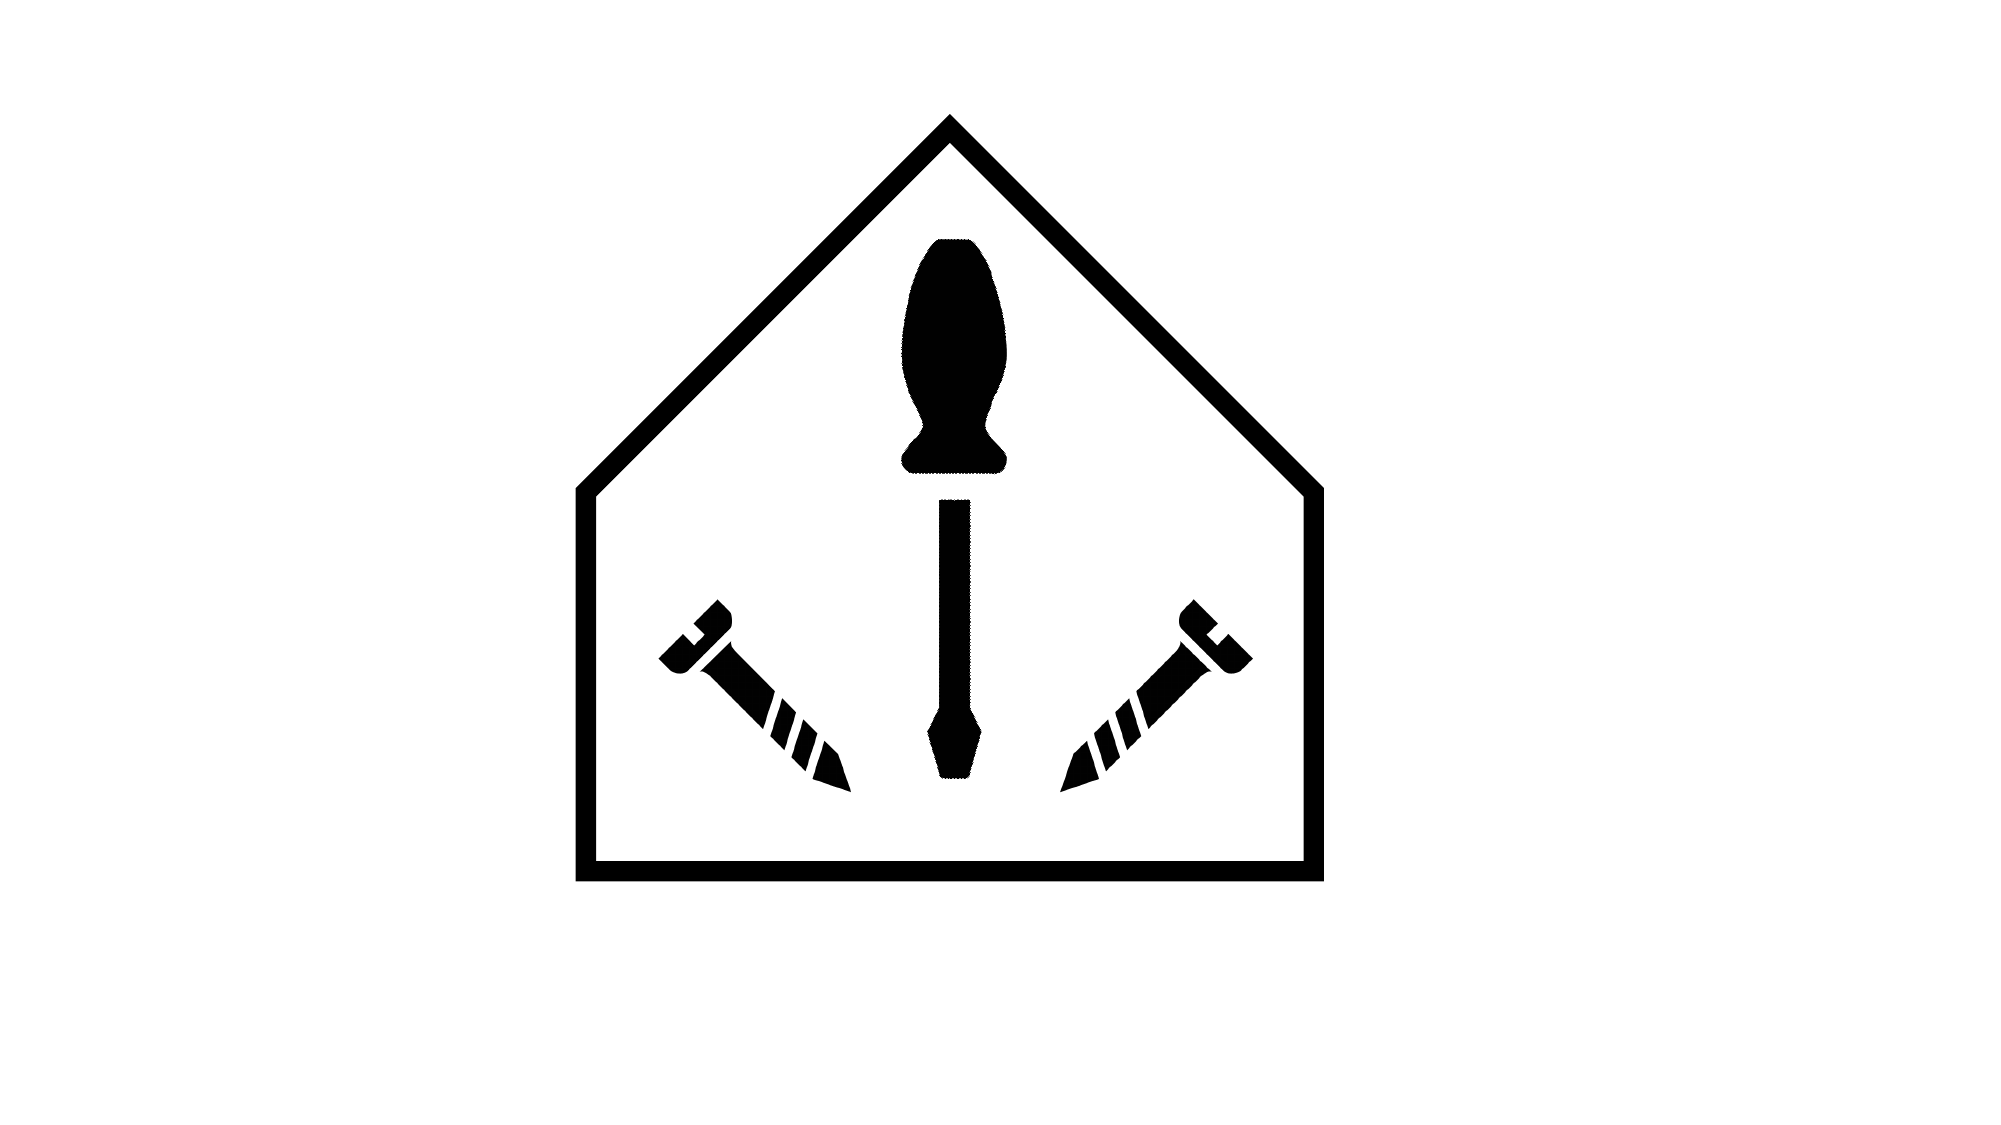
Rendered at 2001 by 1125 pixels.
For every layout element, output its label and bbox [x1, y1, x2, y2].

text_box [584, 331, 1315, 873]
picture [655, 215, 1256, 795]
text_box [776, 126, 1123, 300]
